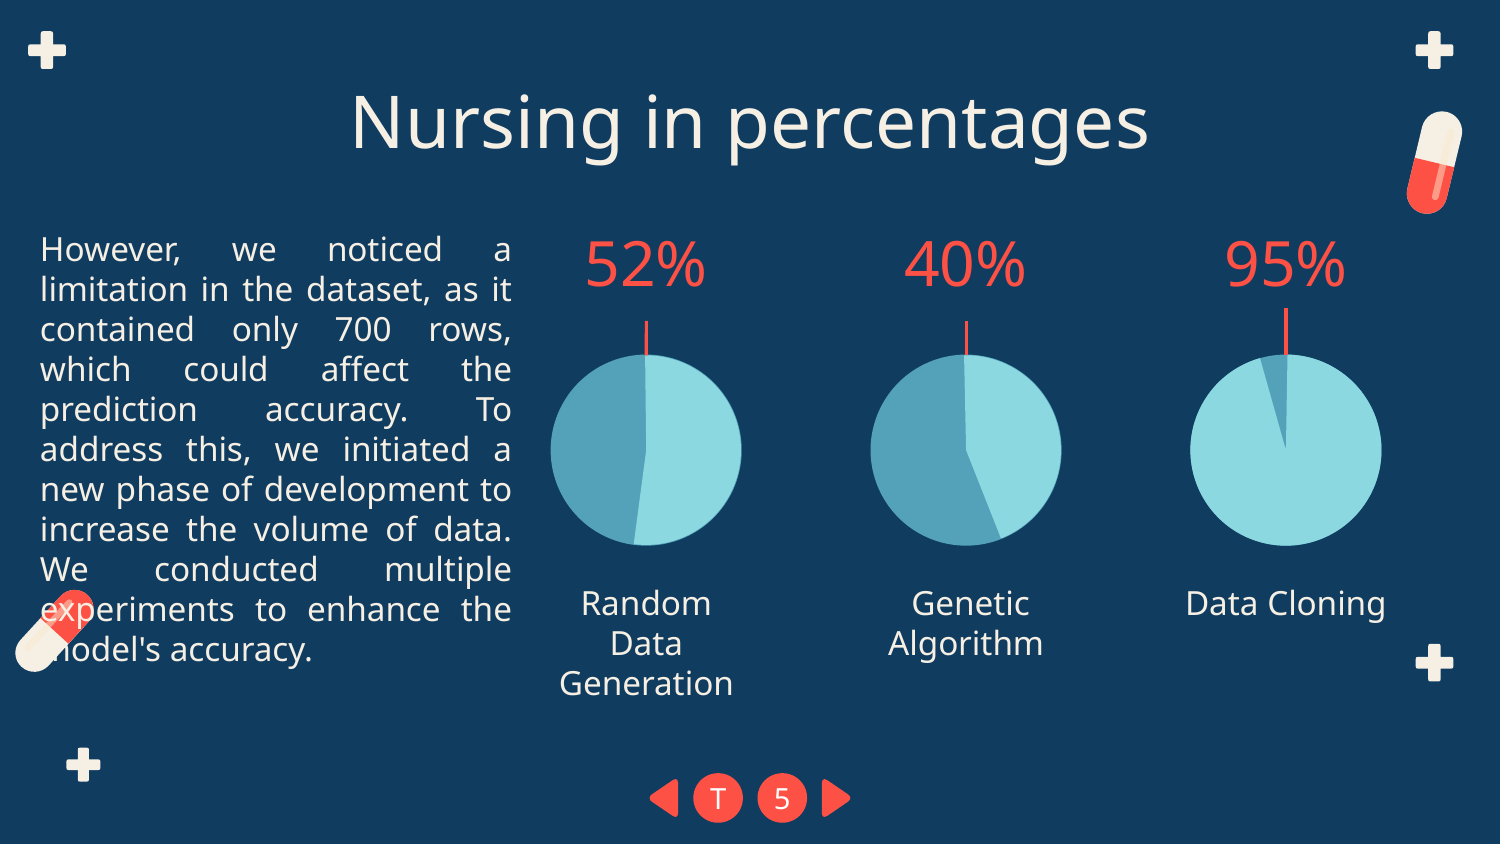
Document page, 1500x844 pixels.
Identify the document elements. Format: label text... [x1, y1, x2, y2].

title 52% [528, 213, 768, 309]
text_box [821, 779, 851, 817]
text_box [633, 355, 741, 545]
text_box [1190, 354, 1382, 546]
text_box 15 [83, 607, 94, 623]
subtitle Genetic Algorithm [844, 567, 1088, 721]
text_box [1260, 354, 1287, 445]
title 40% [844, 213, 1088, 309]
text_box [649, 779, 679, 817]
subtitle Data Cloning [1164, 567, 1408, 721]
subtitle Random Data Generation [524, 567, 768, 721]
text_box [964, 355, 1061, 539]
text_box 5 [757, 773, 808, 823]
text_box [870, 354, 1004, 546]
title Nursing in percentages [116, 60, 1384, 155]
title 95% [1164, 213, 1408, 309]
text_box However, we noticed a limitation in the dataset, as it contained only 700 rows, which could affect the prediction accuracy. To address this, we initiated a new phase of development to increase the volume of data. We conducted multiple experiments to enhance the model's accuracy. [25, 213, 528, 607]
text_box [550, 354, 646, 545]
text_box T [693, 773, 743, 823]
